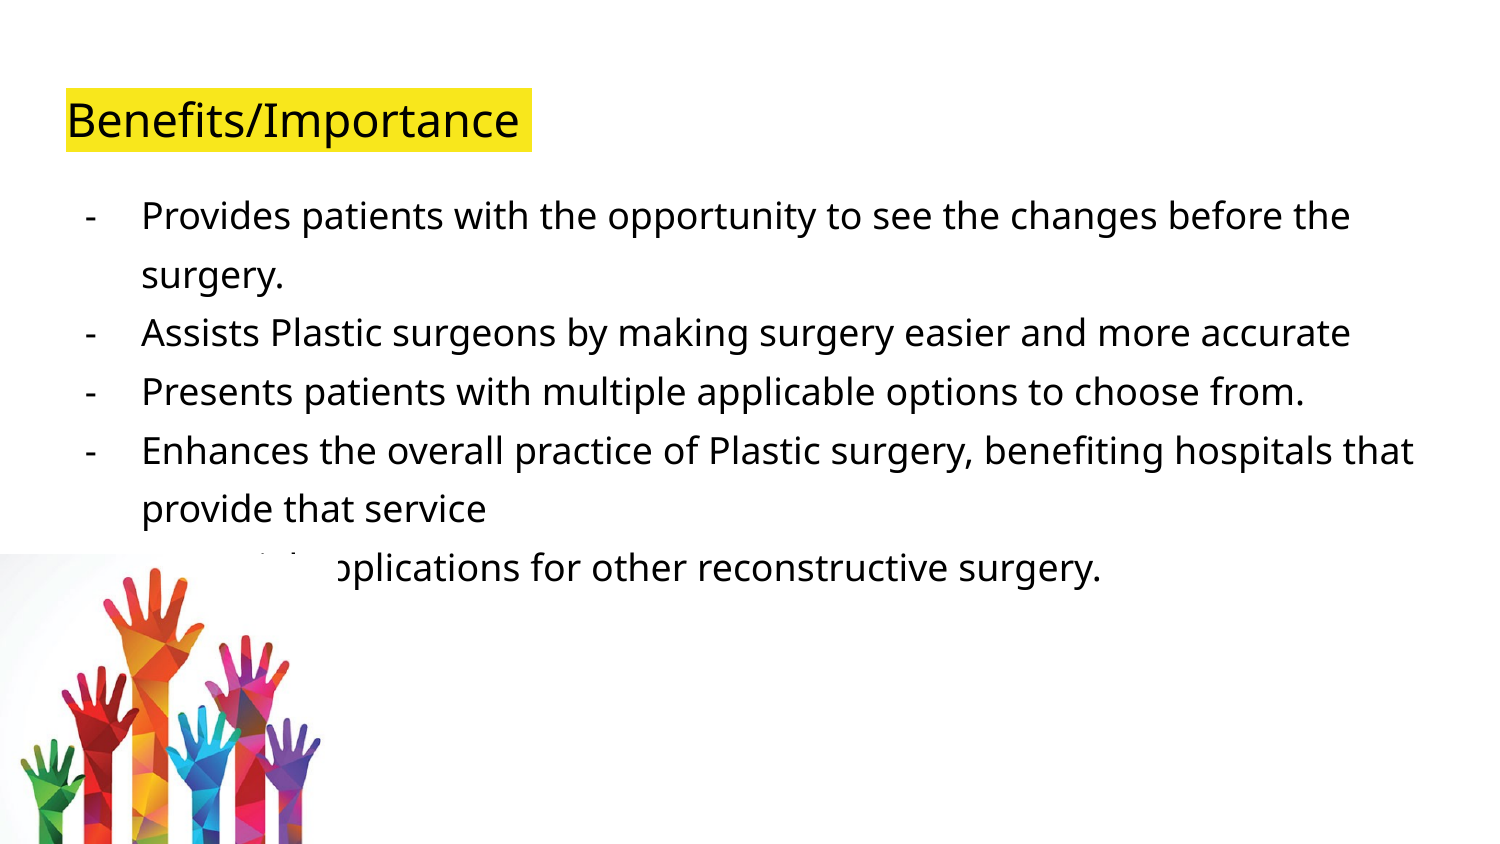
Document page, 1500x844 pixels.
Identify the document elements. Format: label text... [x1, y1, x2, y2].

title Benefits/Importance [51, 72, 1449, 166]
list Provides patients with the opportunity to see the changes before the surgery. Assists Plastic surgeons by making surgery easier and more accurate Presents patients with multiple applicable options to choose from. Enhances the overall practice of Plastic surgery, benefiting hospitals that provide that service Potential applications for other reconstructive surgery. [51, 166, 1449, 714]
picture [0, 553, 339, 844]
